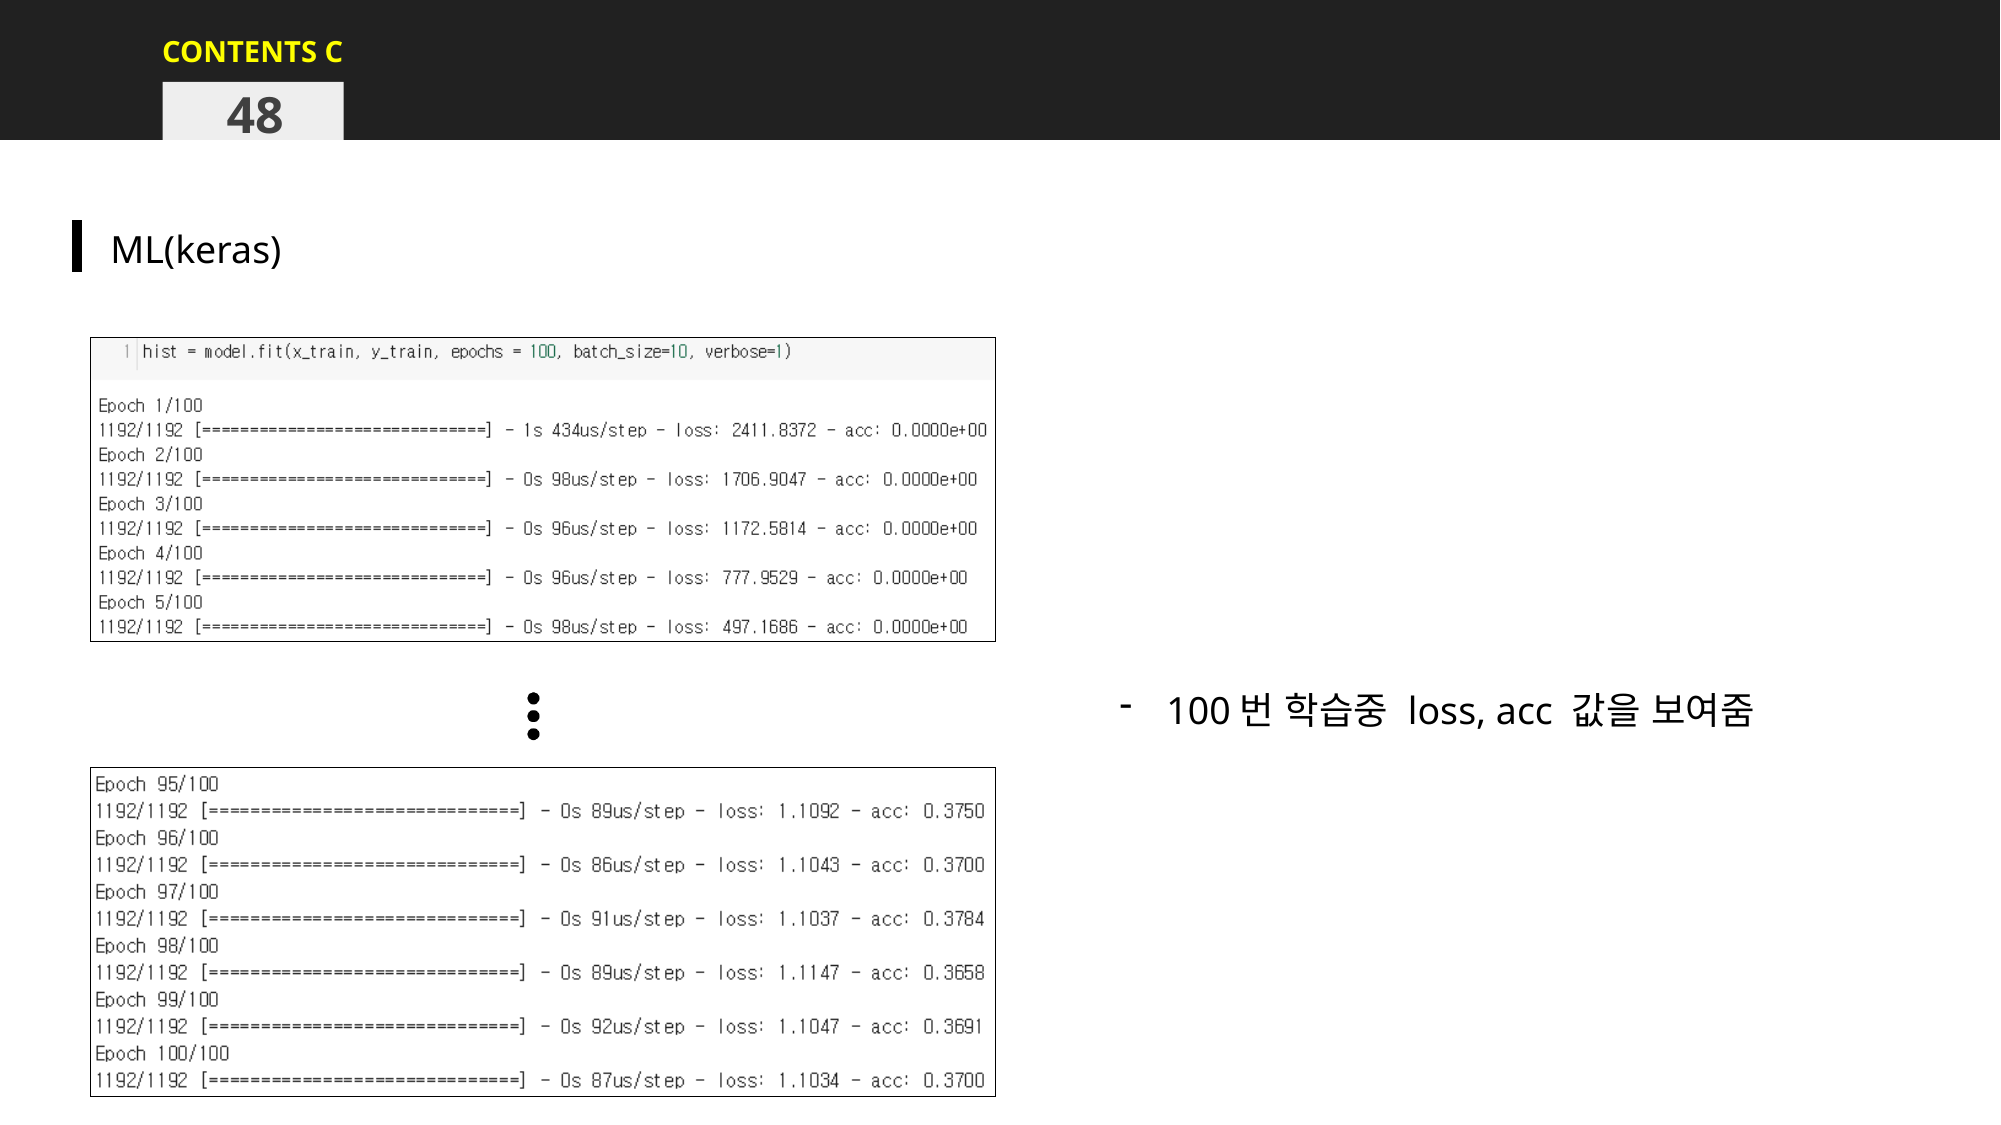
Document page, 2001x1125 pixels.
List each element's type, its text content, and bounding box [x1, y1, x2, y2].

text_box [161, 81, 211, 141]
text_box [72, 220, 82, 272]
text_box [299, 81, 345, 141]
text_box CONTENTS C [147, 8, 359, 76]
text_box [0, 0, 2000, 141]
picture [90, 337, 996, 1097]
text_box 100번 학습중 loss, acc 값을 보여줌 [1104, 679, 1967, 739]
text_box 48 [211, 75, 299, 151]
text_box ML(keras) [95, 219, 297, 279]
